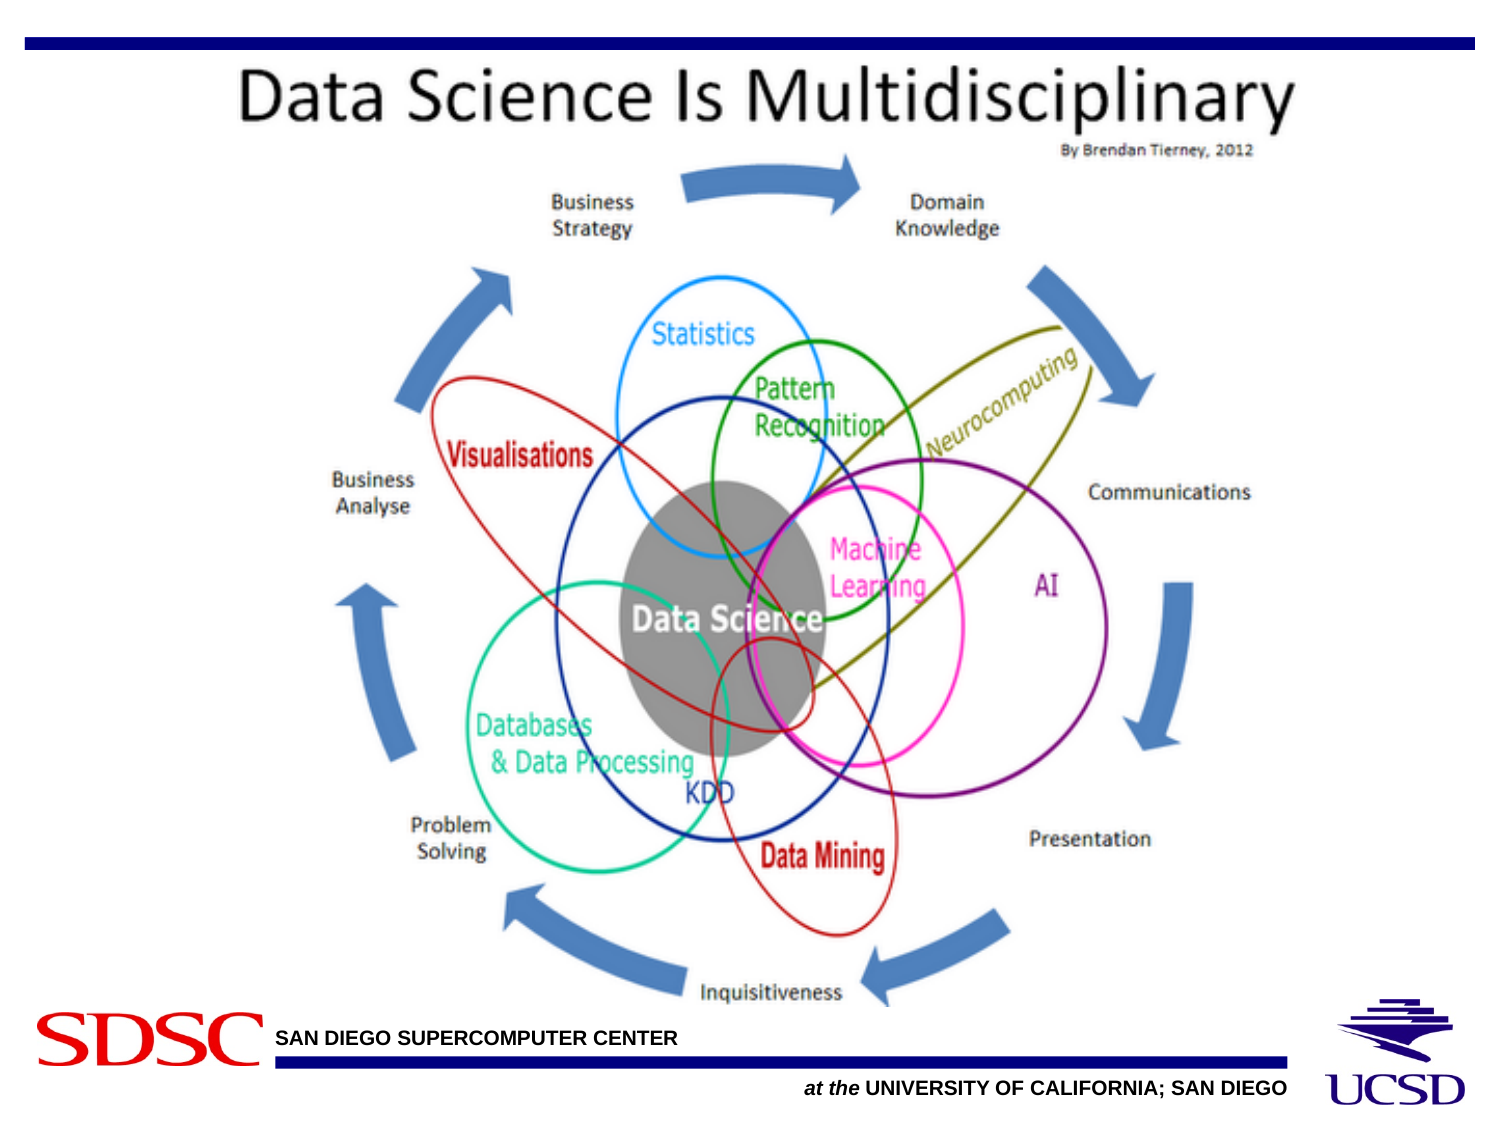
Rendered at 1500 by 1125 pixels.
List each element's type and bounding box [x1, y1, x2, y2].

picture [1325, 999, 1465, 1105]
picture [37, 1012, 263, 1066]
picture [237, 62, 1301, 1007]
